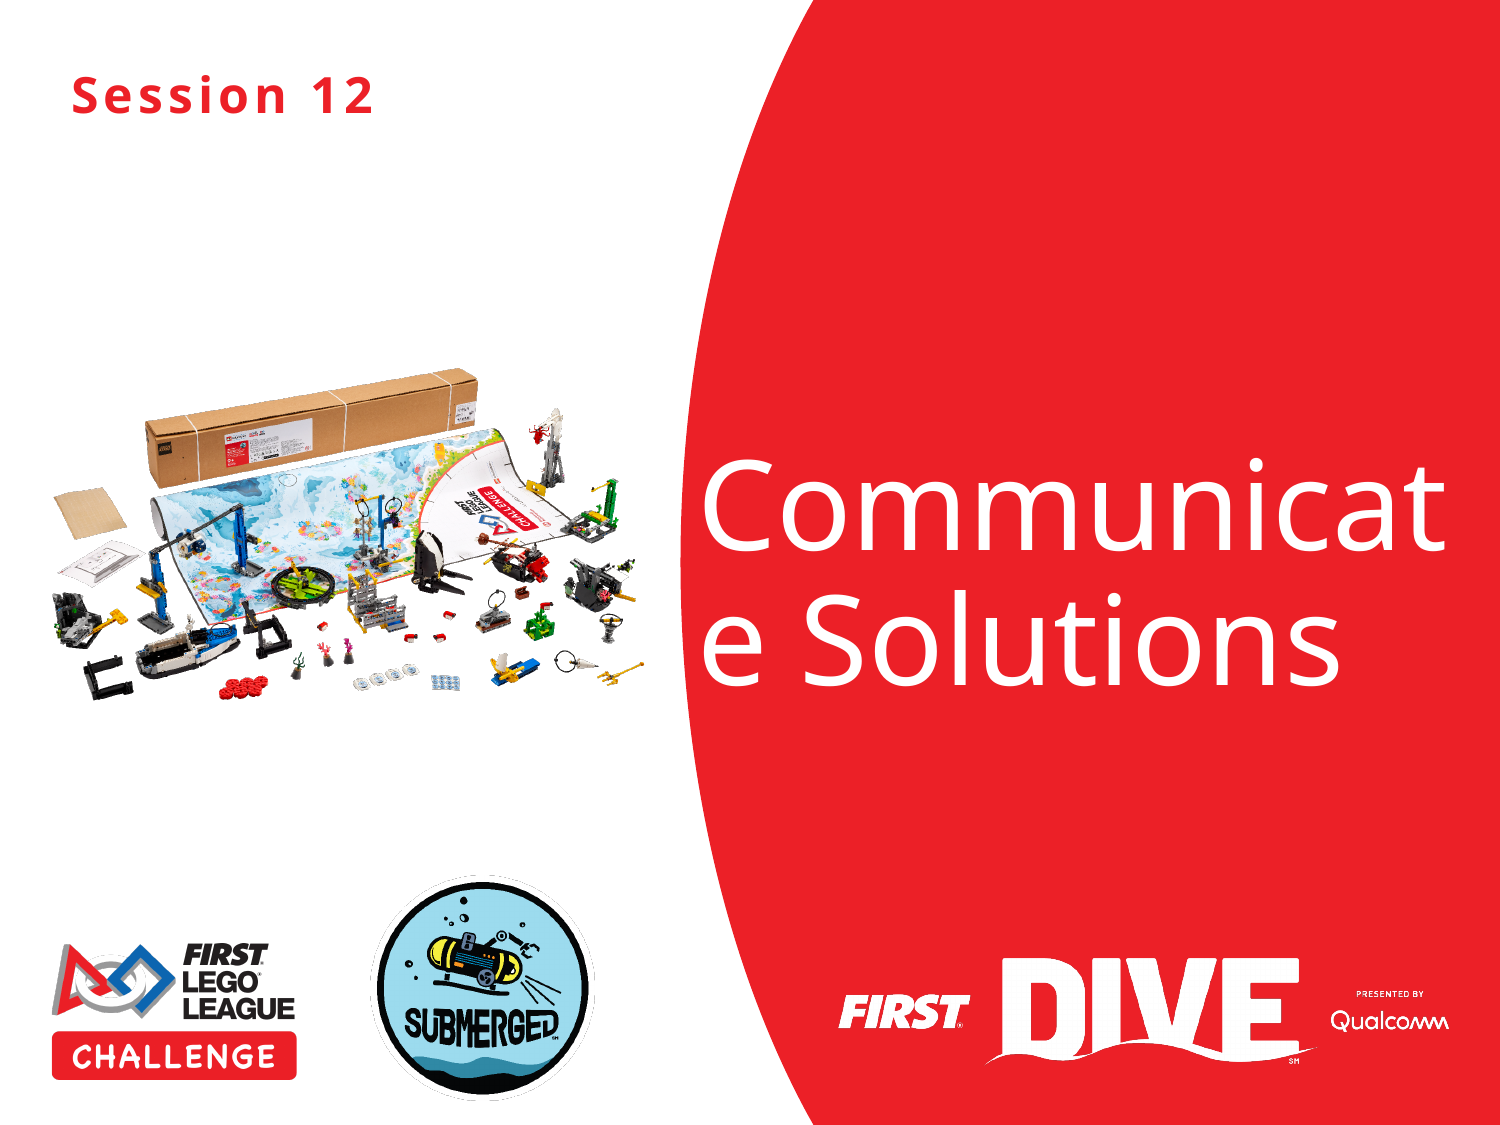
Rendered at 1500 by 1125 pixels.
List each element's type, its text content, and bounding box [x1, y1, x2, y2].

text_box [685, 0, 1500, 434]
picture [838, 958, 1449, 1066]
picture [370, 875, 596, 1101]
text_box Session 12 [56, 55, 525, 133]
picture [51, 943, 297, 1080]
list Communicate Solutions [682, 434, 1500, 815]
picture [22, 319, 655, 715]
text_box [703, 815, 1500, 1125]
